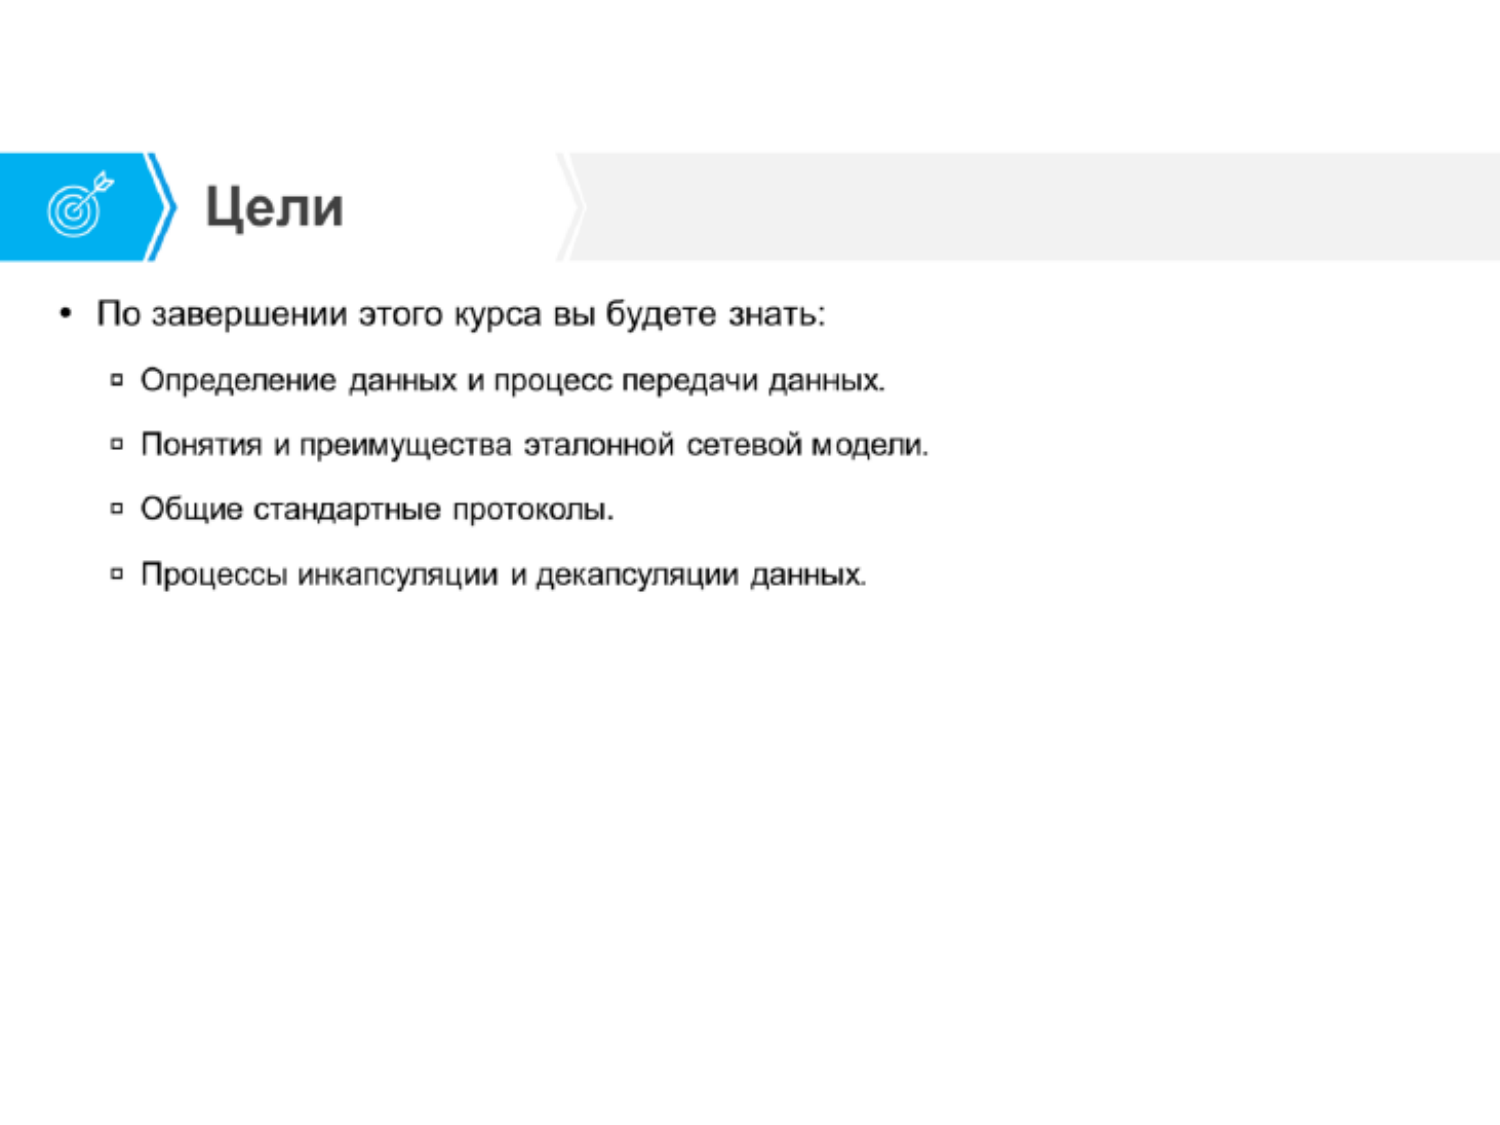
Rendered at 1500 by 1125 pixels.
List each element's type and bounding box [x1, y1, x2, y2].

list [0, 123, 1500, 921]
